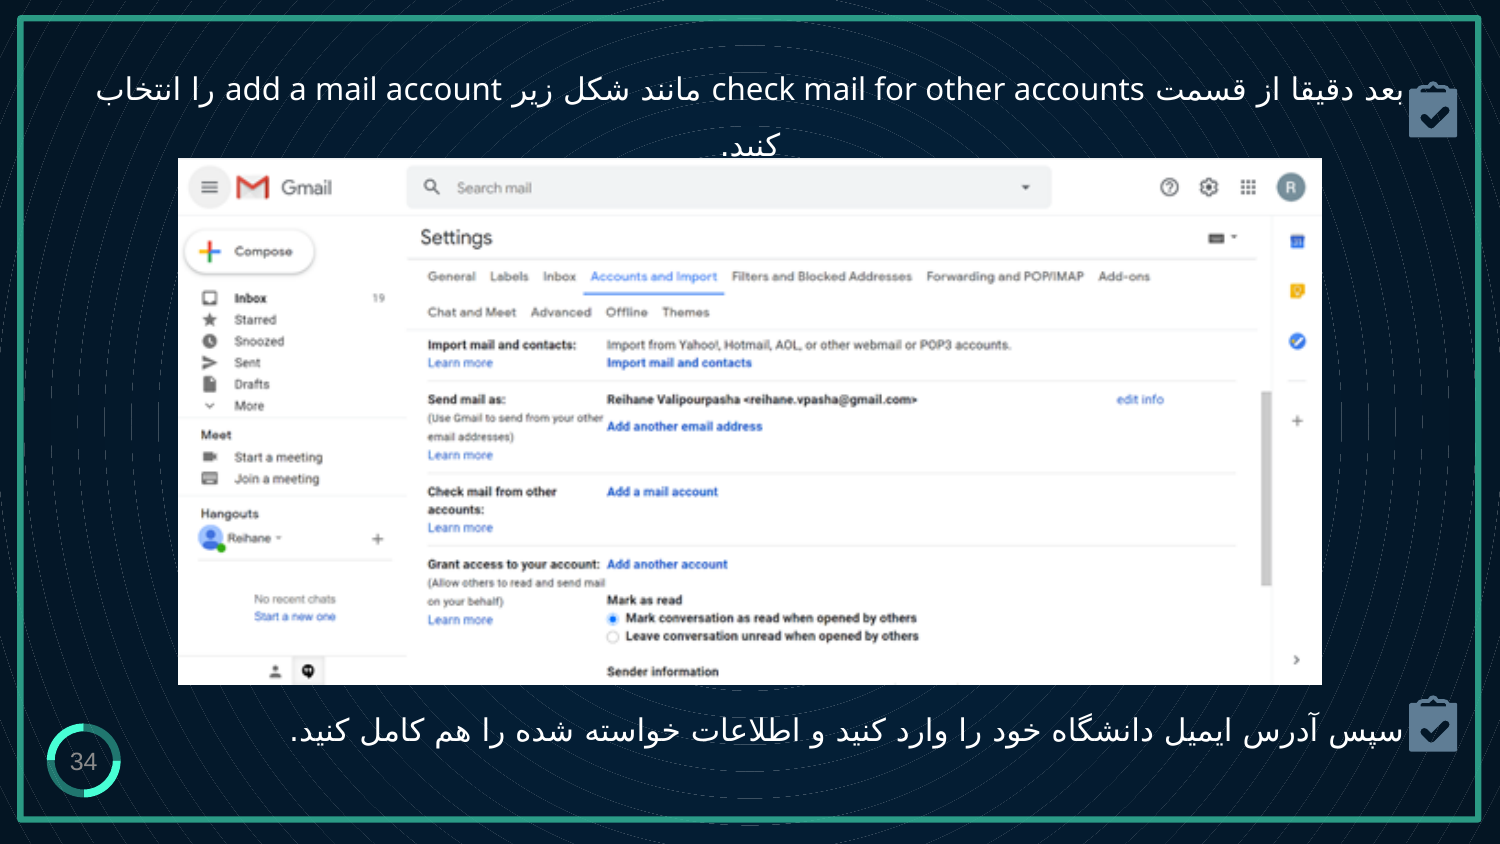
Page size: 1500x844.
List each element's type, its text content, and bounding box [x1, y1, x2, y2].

text_box بعد دقیقا از قسمت check mail for other accounts مانند شکل زیر add a mail account را انتخاب کنید. [79, 65, 1421, 148]
text_box [1409, 695, 1458, 752]
slide_number 34 [46, 723, 121, 798]
picture [178, 158, 1322, 685]
text_box سپس آدرس ایمیل دانشگاه خود را وارد کنید و اطلاعات خواسته شده را هم کامل کنید. [79, 679, 1421, 761]
text_box [1409, 81, 1458, 138]
